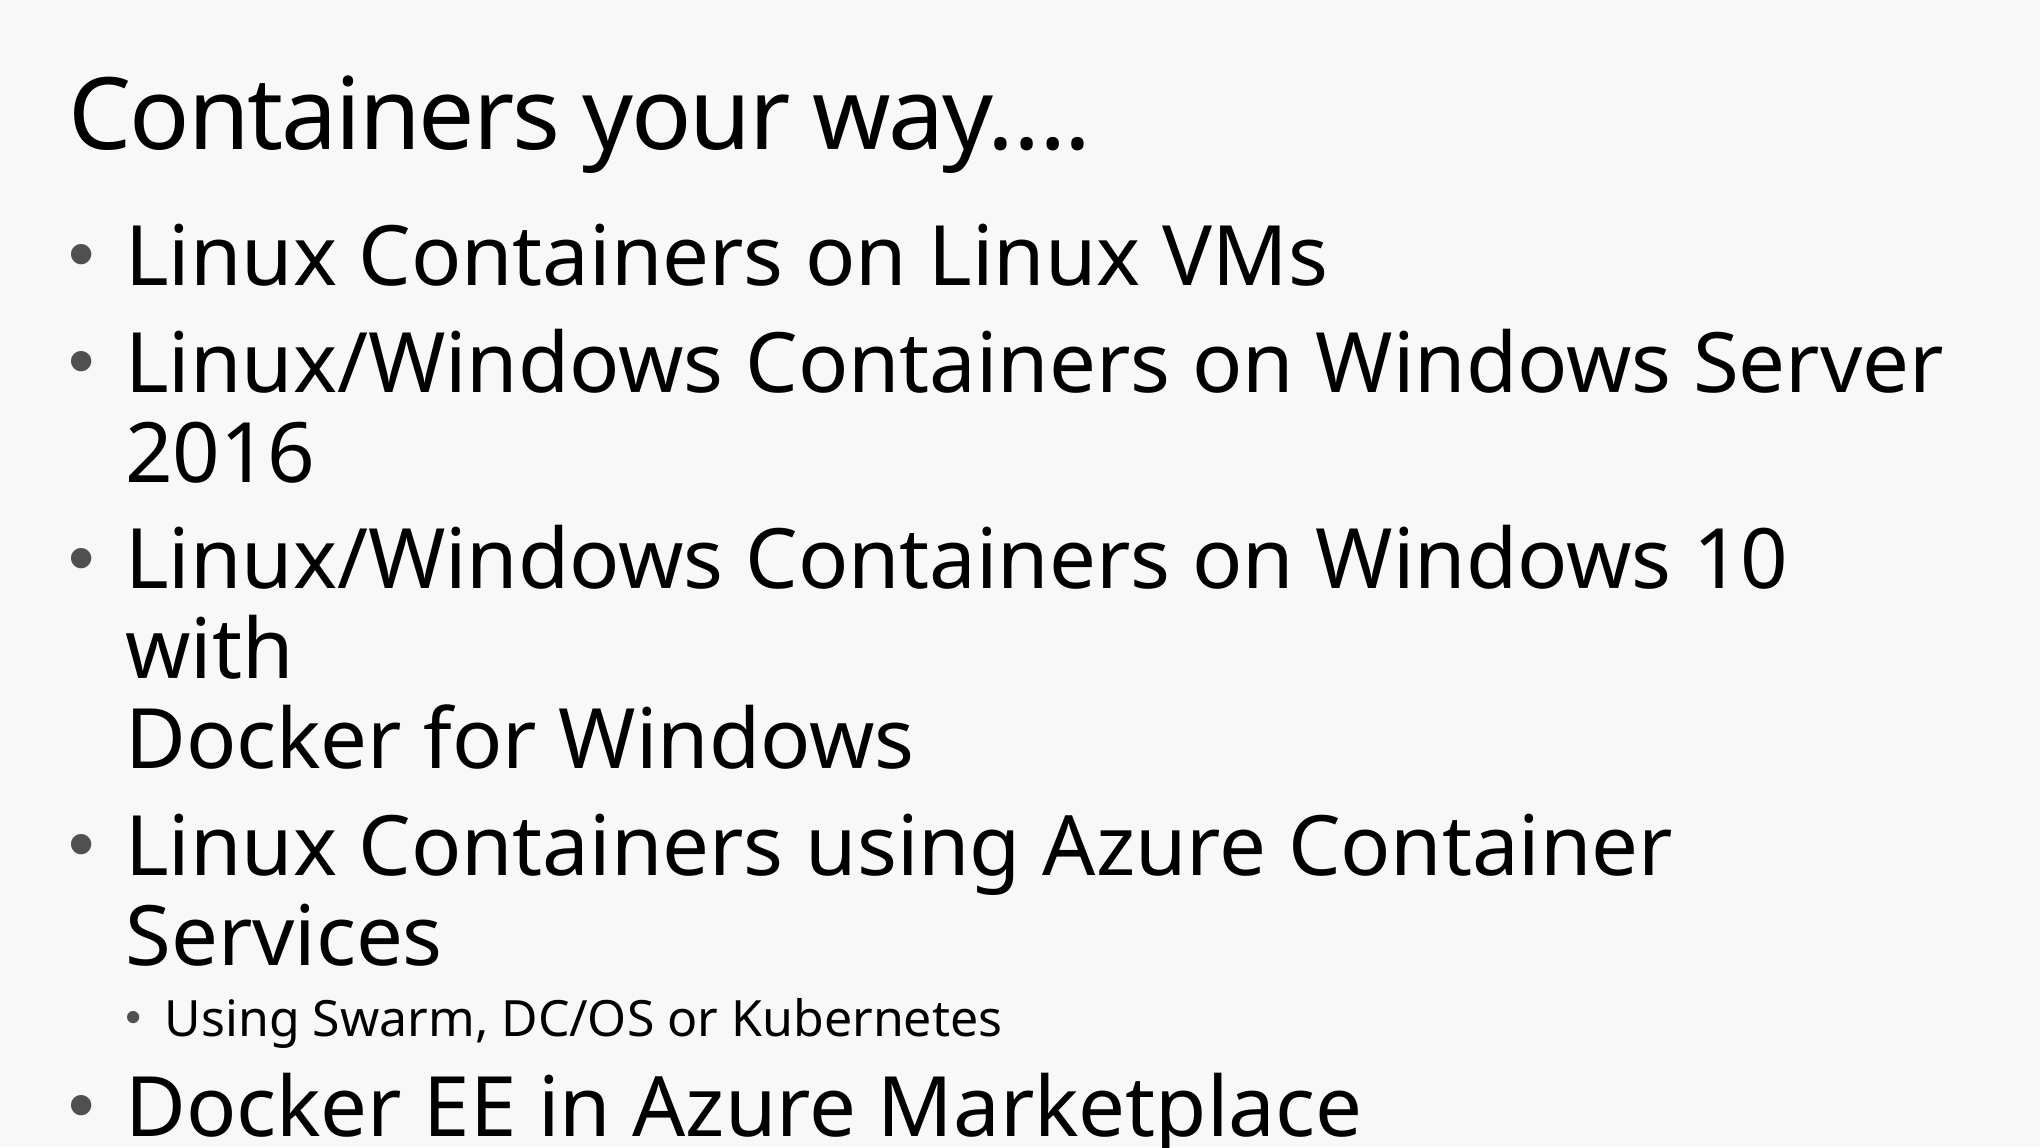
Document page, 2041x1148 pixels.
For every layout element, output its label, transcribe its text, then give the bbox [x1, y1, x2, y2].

title Containers your way…. [45, 48, 1996, 199]
list Linux Containers on Linux VMs Linux/Windows Containers on Windows Server 2016 Linux/Windows Containers on Windows 10 with Docker for Windows Linux Containers using Azure Container Services Using Swarm, DC/OS or Kubernetes Docker EE in Azure Marketplace [45, 199, 1996, 1100]
